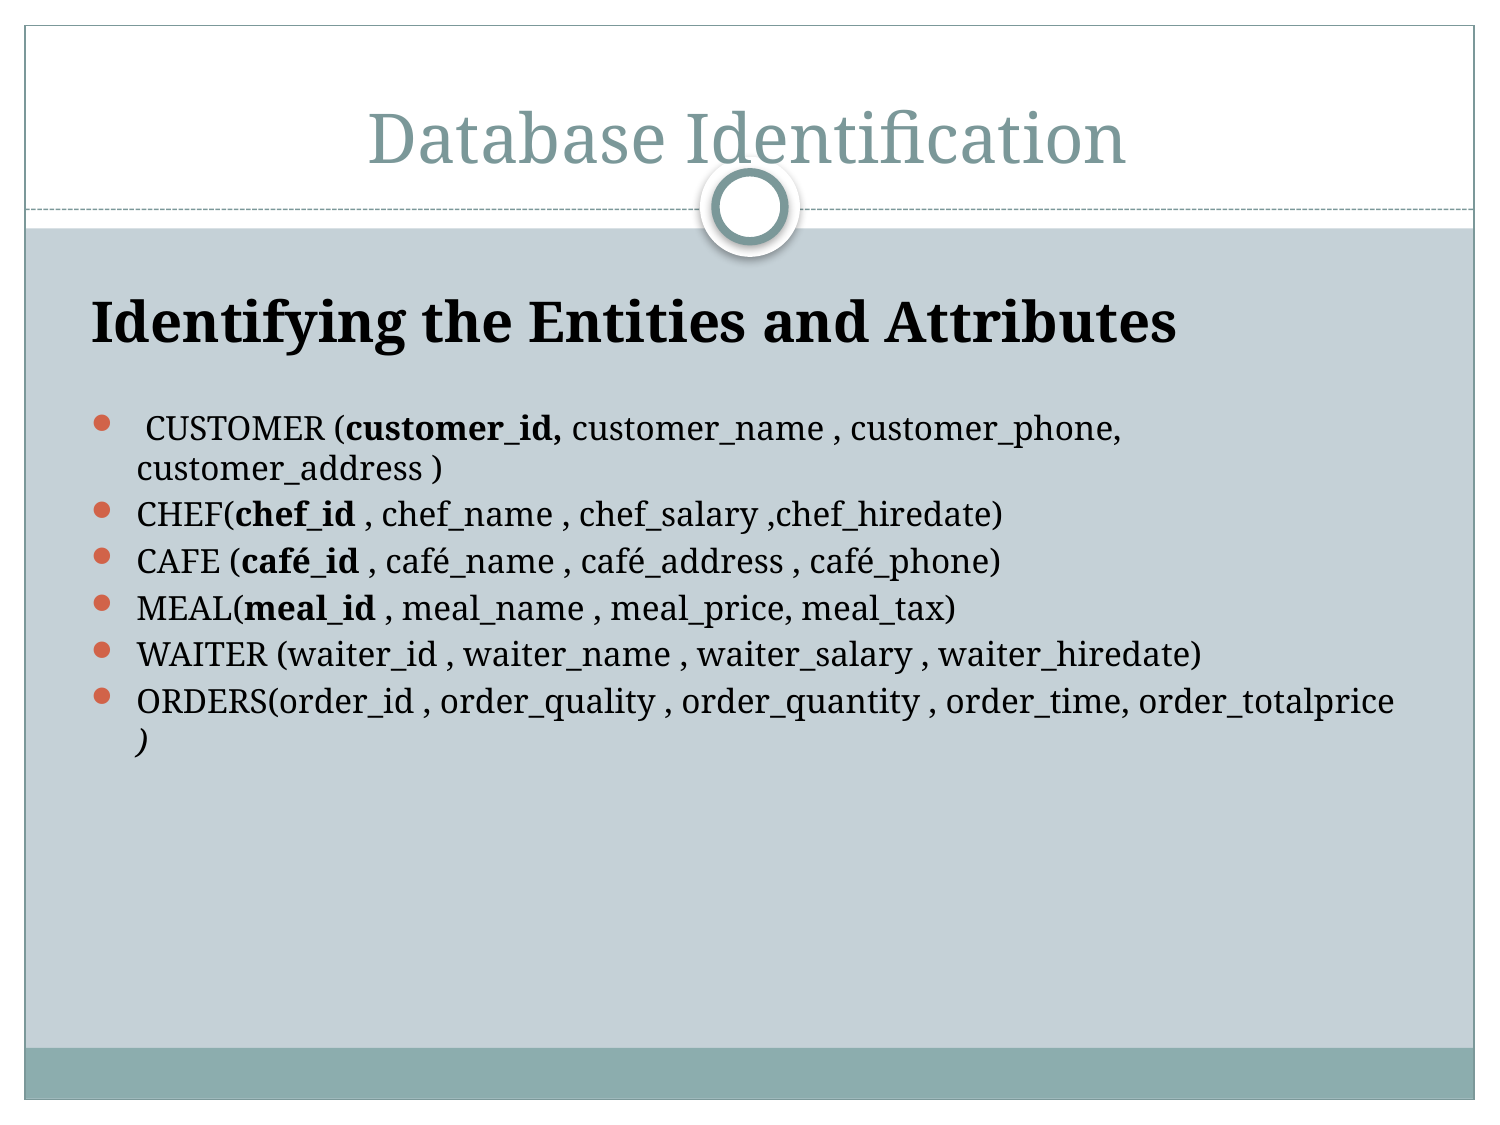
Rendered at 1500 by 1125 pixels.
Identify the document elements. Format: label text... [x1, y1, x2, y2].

title Database Identification [76, 42, 1420, 185]
list Identifying the Entities and Attributes CUSTOMER (customer_id, customer_name , customer_phone, customer_address ) CHEF(chef_id , chef_name , chef_salary ,chef_hiredate) CAFE (café_id , café_name , café_address , café_phone) MEAL(meal_id , meal_name , meal_price, meal_tax) WAITER (waiter_id , waiter_name , waiter_salary , waiter_hiredate) ORDERS(order_id , order_quality , order_quantity , order_time, order_totalprice ) [76, 278, 1420, 966]
